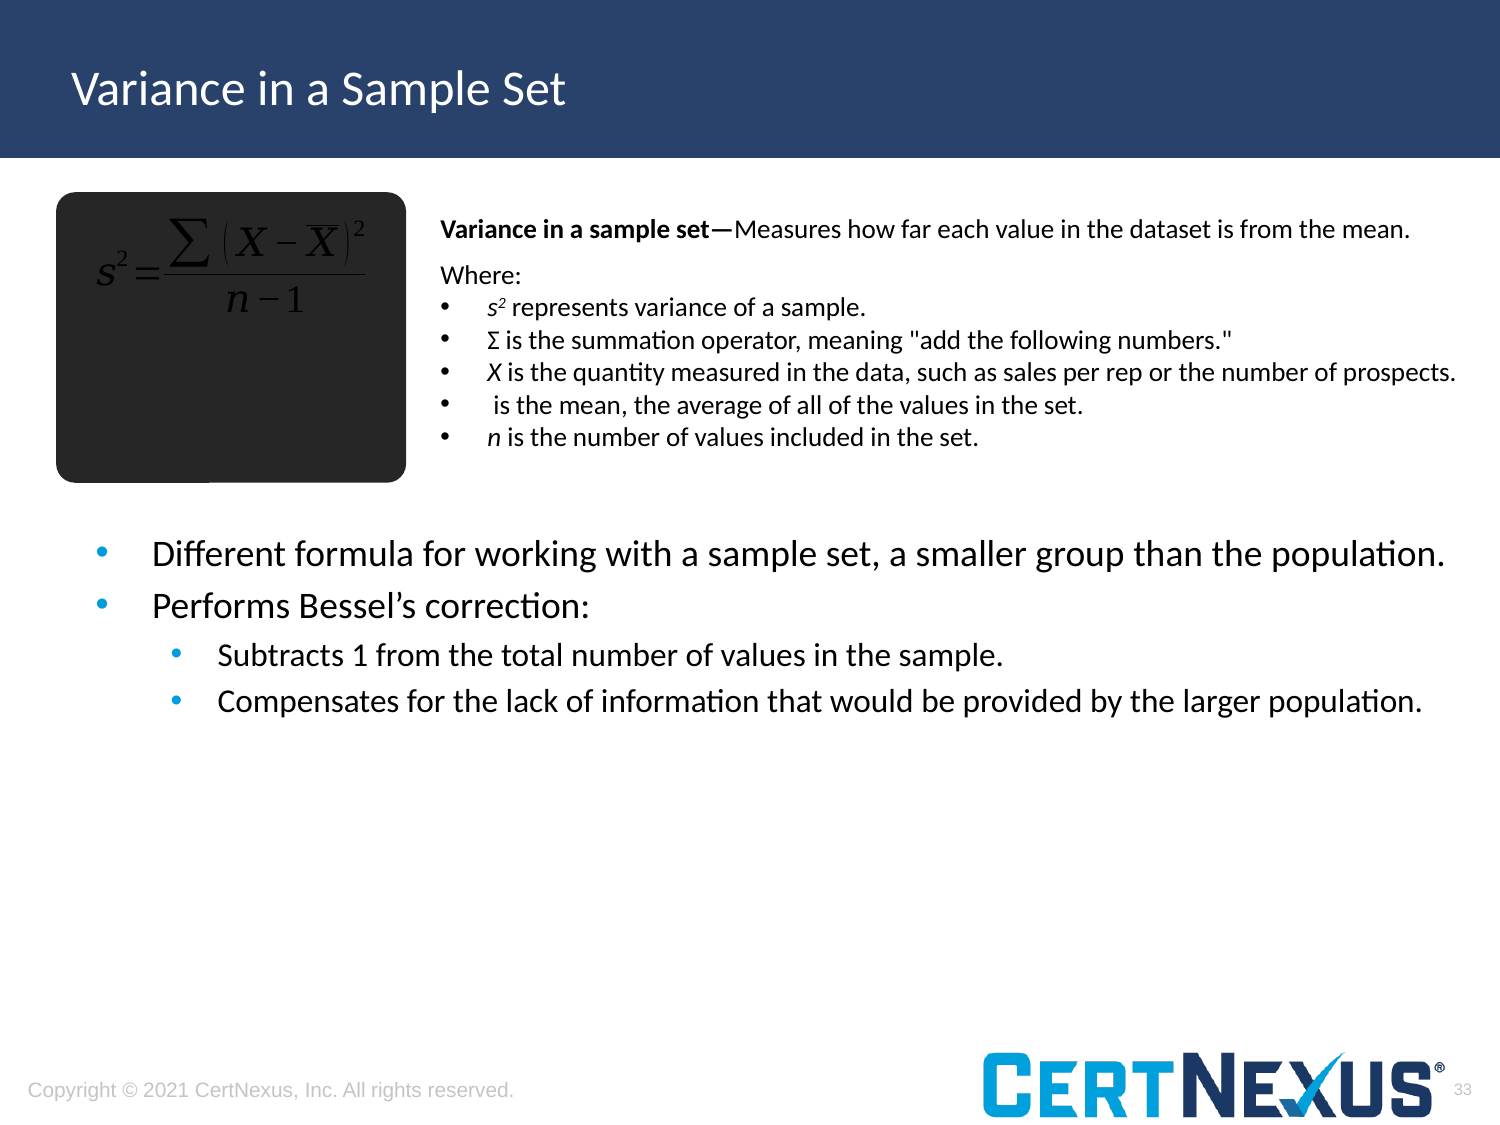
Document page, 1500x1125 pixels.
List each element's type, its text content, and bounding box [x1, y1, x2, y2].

picture [967, 1057, 1458, 1125]
text_box Different formula for working with a sample set, a smaller group than the population. Performs Bessel’s correction: Subtracts 1 from the total number of values in the sample. Compensates for the lack of information that would be provided by the larger population. [80, 521, 1480, 1057]
text_box [56, 192, 407, 483]
slide_number 33 [1137, 1058, 1488, 1119]
title Variance in a Sample Set [56, 16, 1350, 155]
